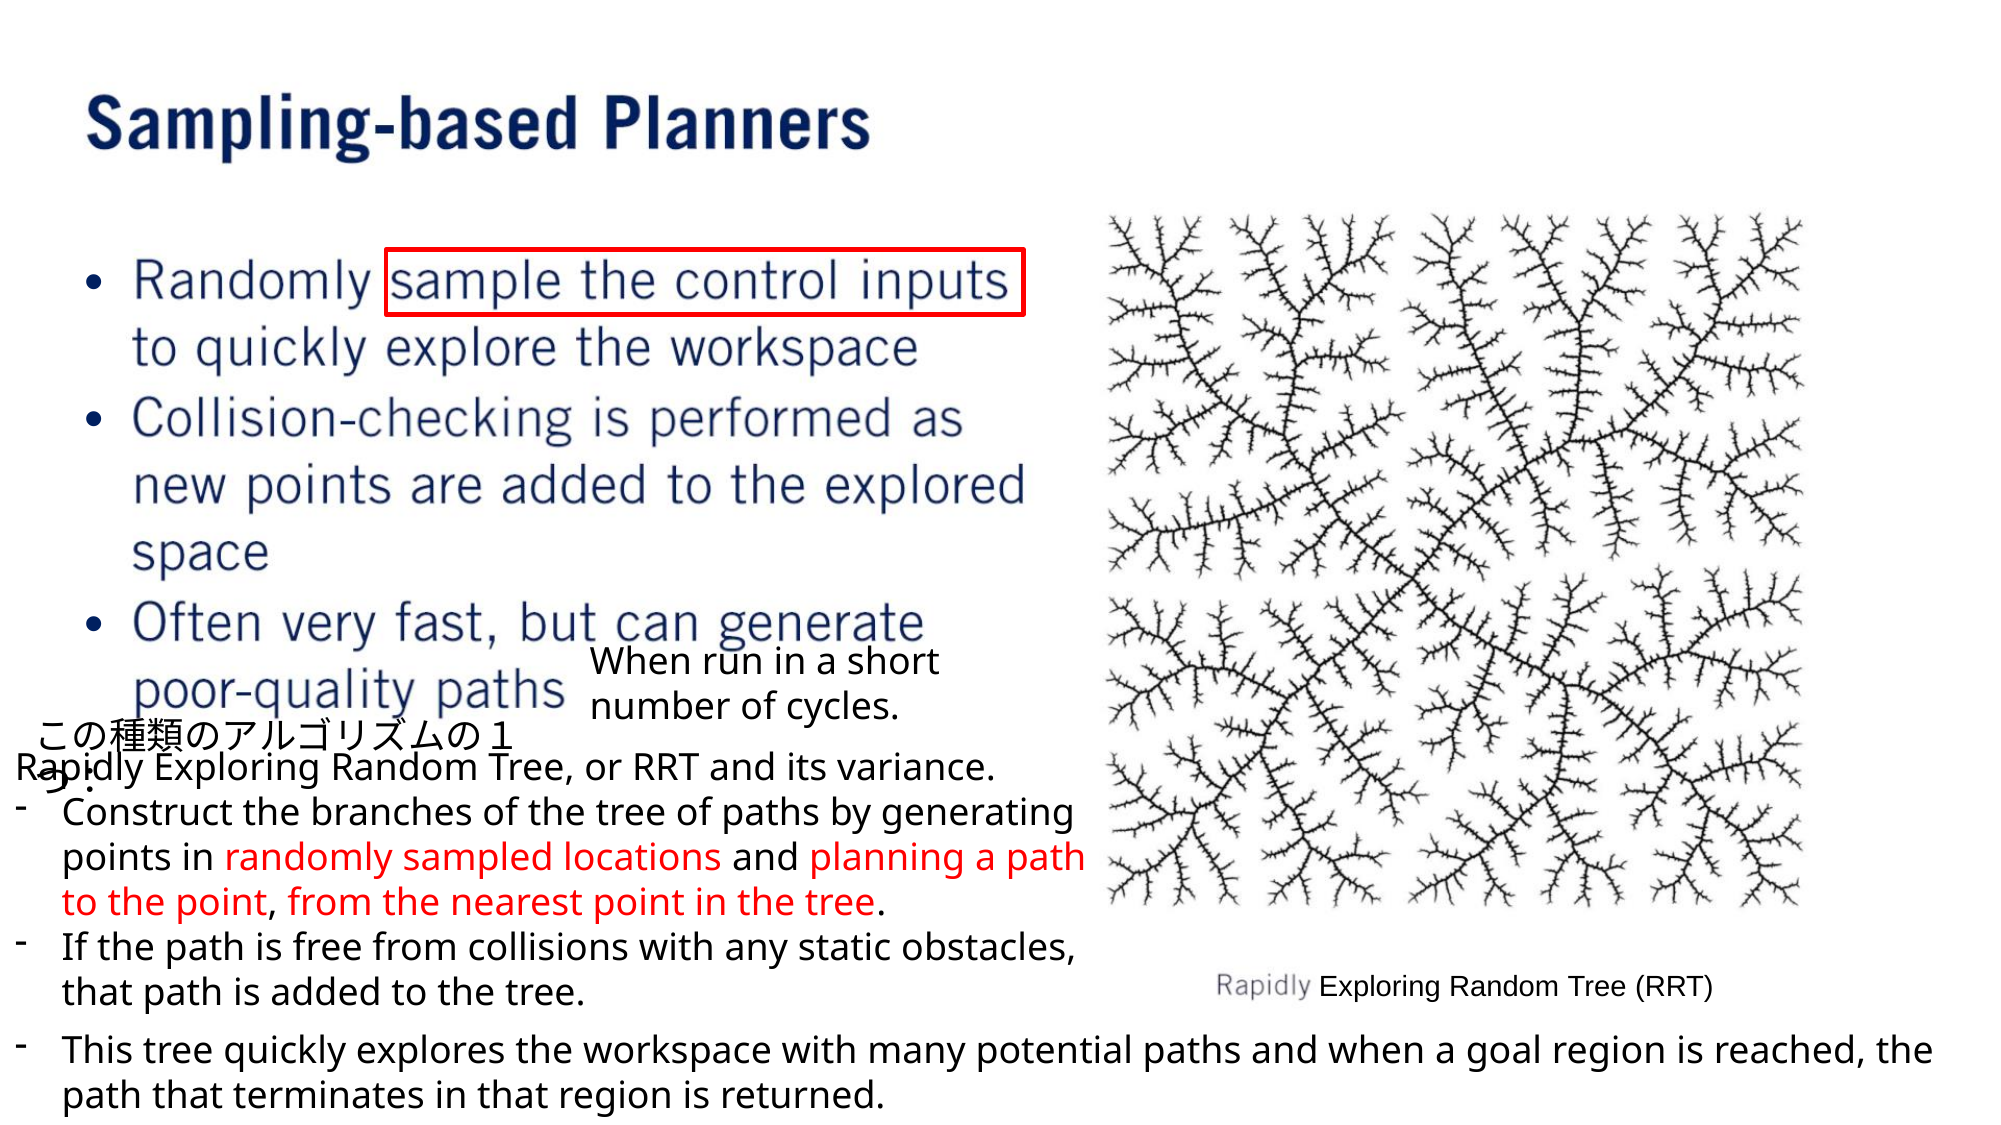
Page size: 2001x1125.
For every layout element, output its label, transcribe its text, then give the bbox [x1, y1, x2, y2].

text_box This tree quickly explores the workspace with many potential paths and when a goal region is reached, the path that terminates in that region is returned. [0, 1019, 2000, 1124]
text_box Exploring Random Tree (RRT) [1318, 969, 1739, 1002]
text_box When run in a short number of cycles. [574, 629, 1083, 735]
text_box • [84, 591, 129, 654]
text_box この種類のアルゴリズムの１つ： [19, 704, 575, 810]
text_box [0, 0, 2000, 1019]
text_box [384, 247, 1026, 317]
text_box Rapidly Exploring Random Tree, or RRT and its variance. Construct the branches of the tree of paths by generating points in randomly sampled locations and planning a path to the point, from the nearest point in the tree. If the path is free from collisions with any static obstacles, that path is added to the tree. [0, 735, 1119, 1019]
text_box • • [84, 249, 129, 450]
